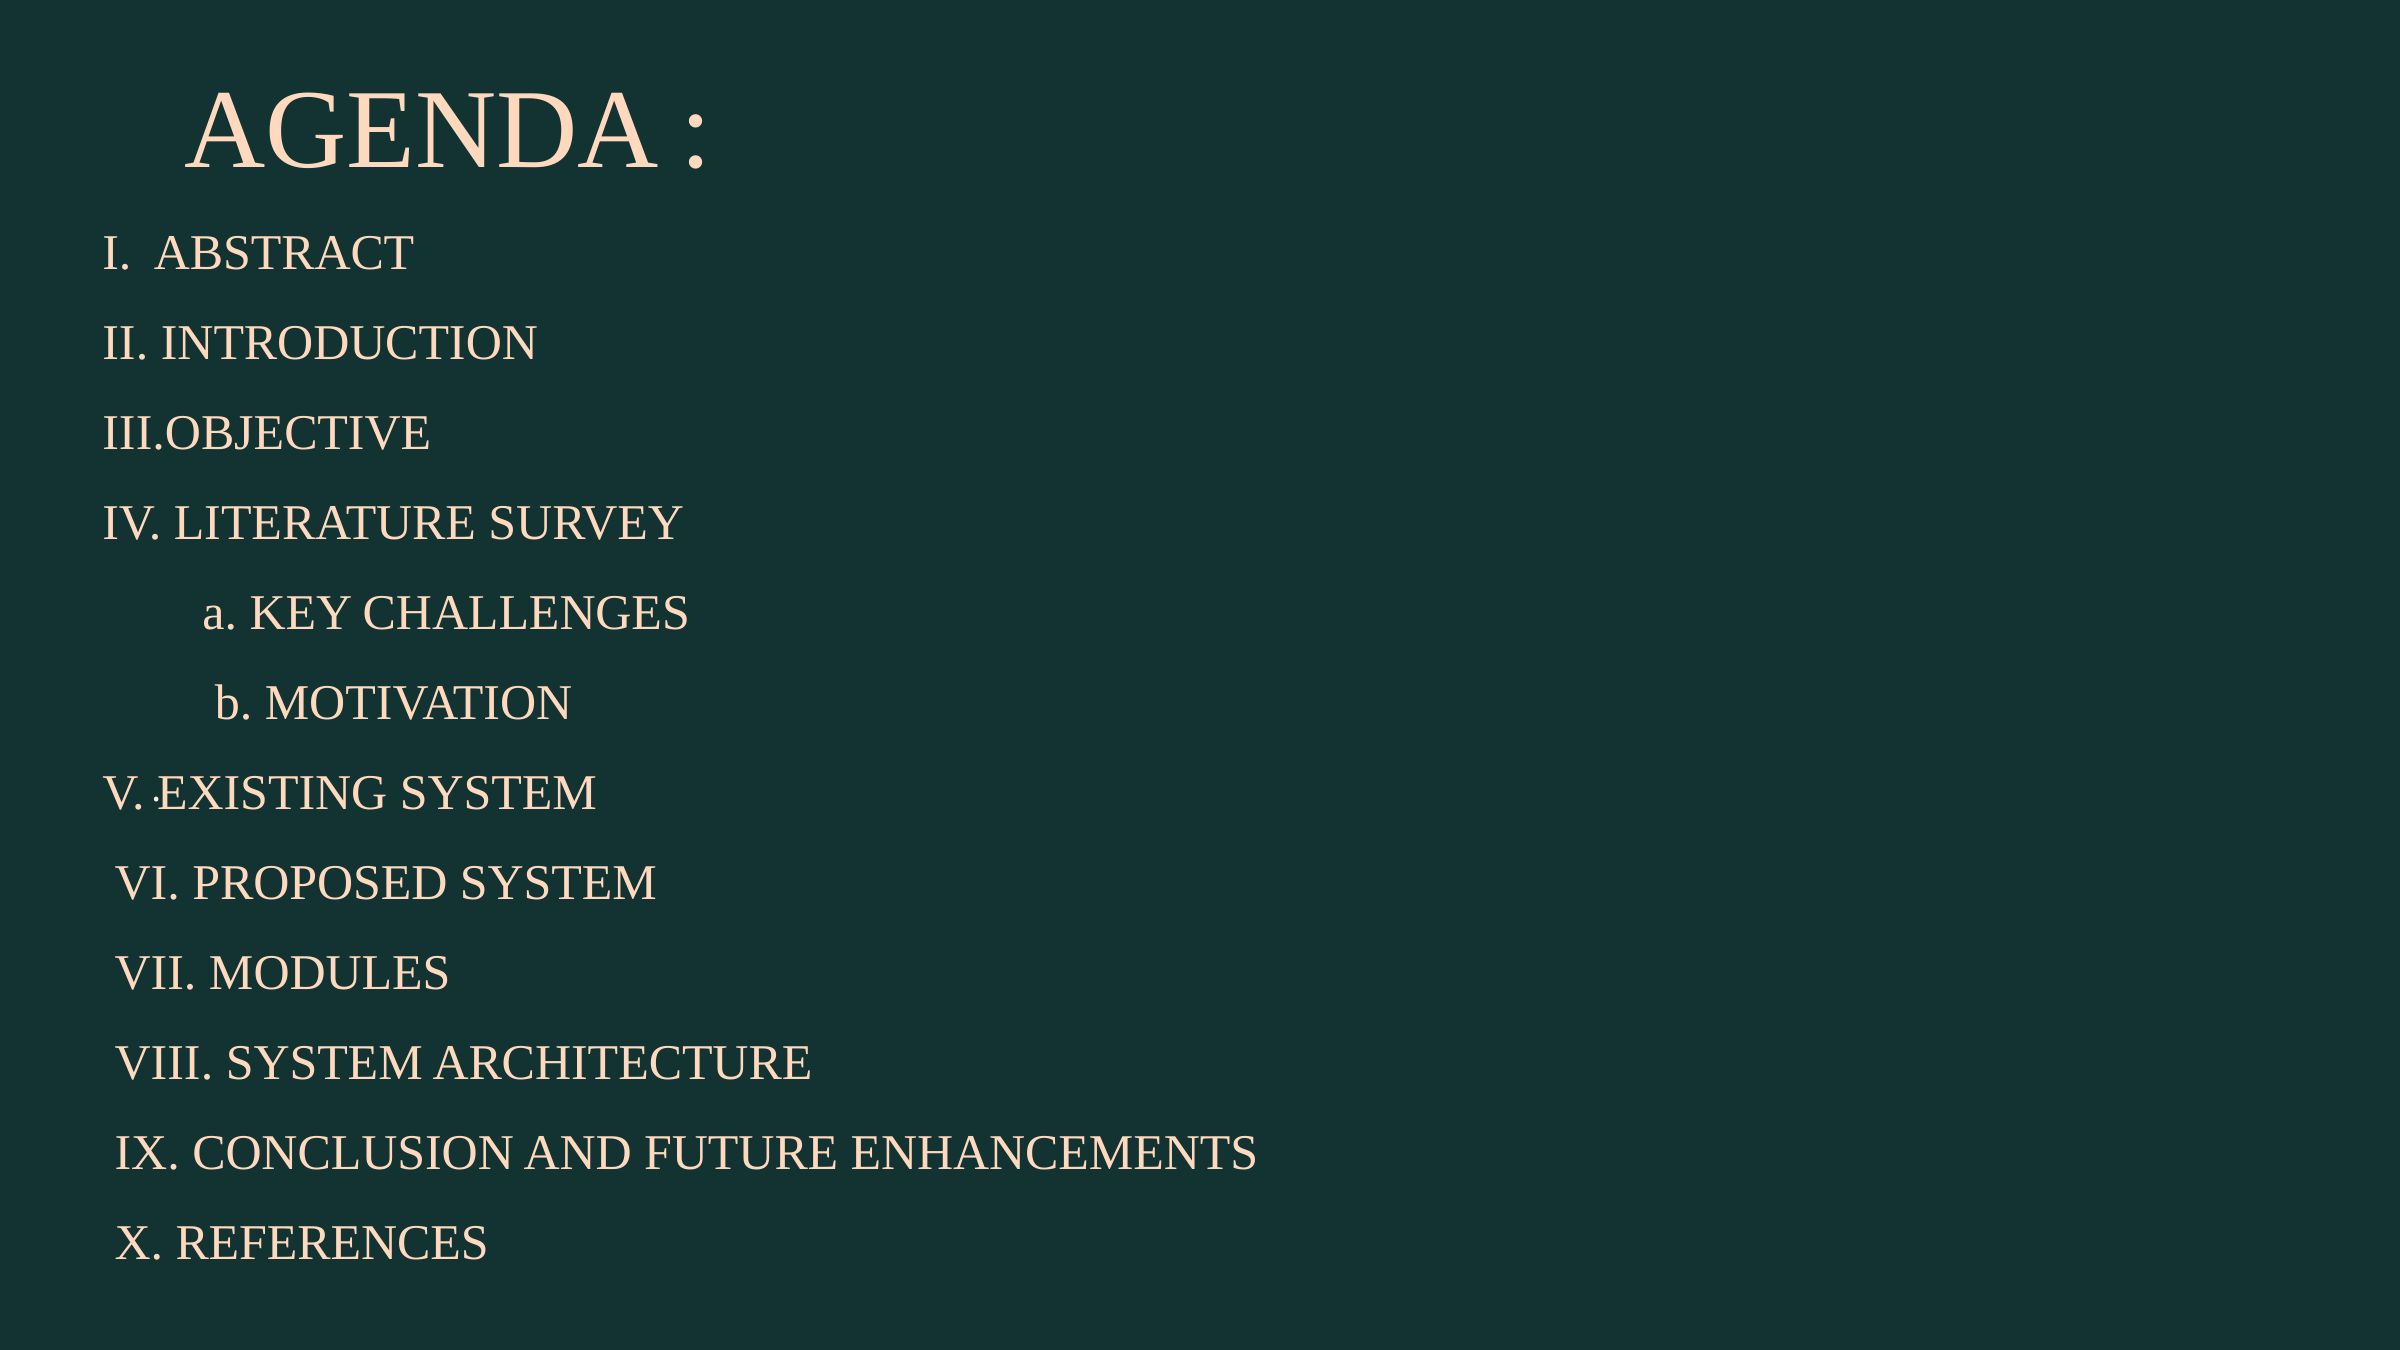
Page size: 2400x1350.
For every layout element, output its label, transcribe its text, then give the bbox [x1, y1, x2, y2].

text_box [136, 234, 1398, 689]
text_box . [136, 742, 1364, 977]
text_box AGENDA : I. ABSTRACT II. INTRODUCTION III.OBJECTIVE IV. LITERATURE SURVEY a. KEY CHALLENGES b. MOTIVATION V. EXISTING SYSTEM VI. PROPOSED SYSTEM VII. MODULES VIII. SYSTEM ARCHITECTURE IX. CONCLUSION AND FUTURE ENHANCEMENTS X. REFERENCES [0, 0, 2400, 1350]
